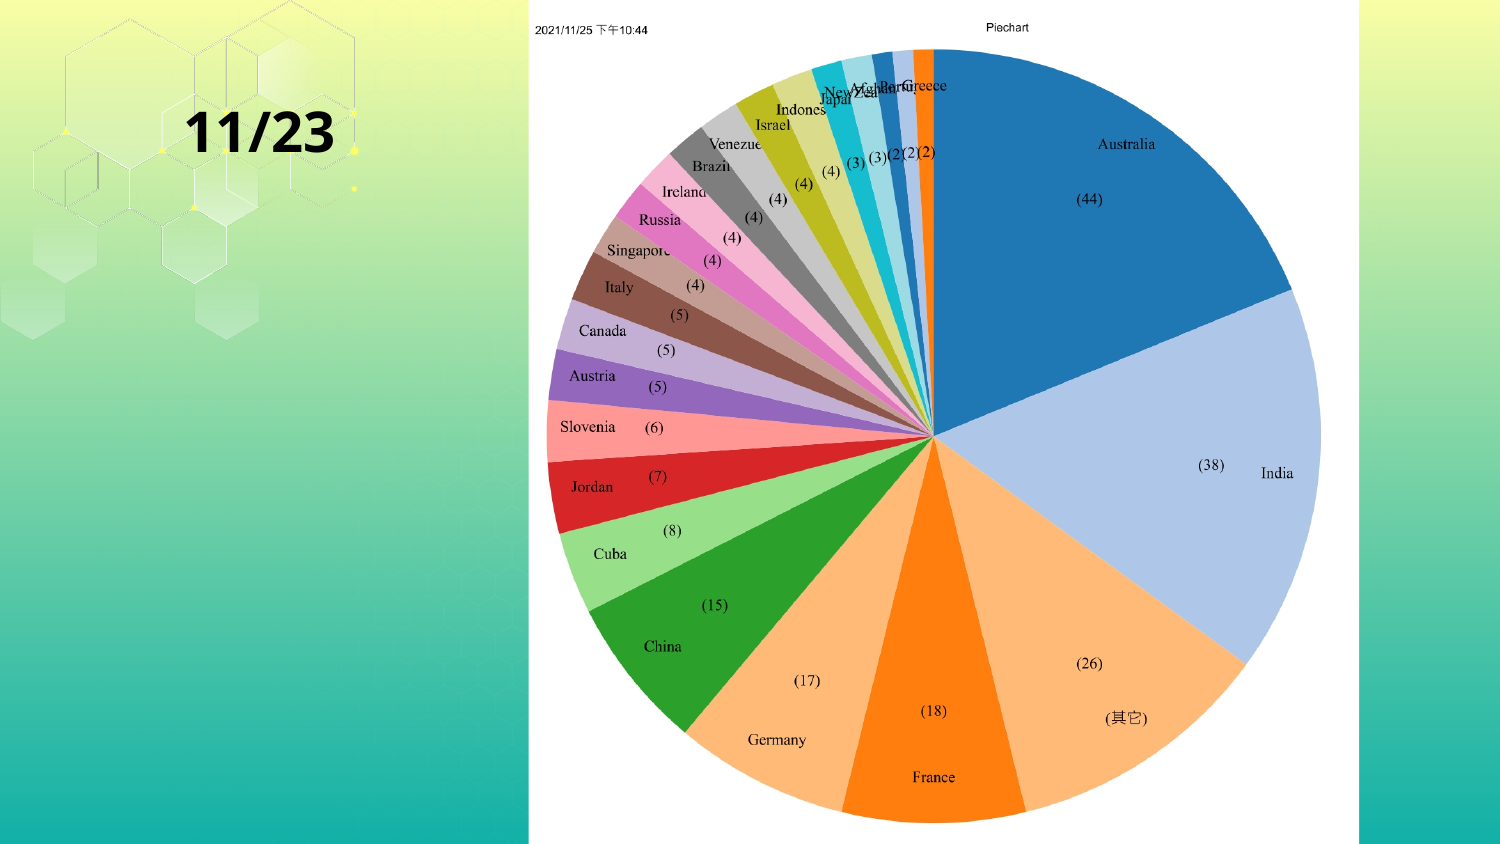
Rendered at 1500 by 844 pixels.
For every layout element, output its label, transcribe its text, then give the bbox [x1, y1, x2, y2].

text_box 11/23 [168, 80, 494, 179]
picture [0, 0, 1398, 844]
